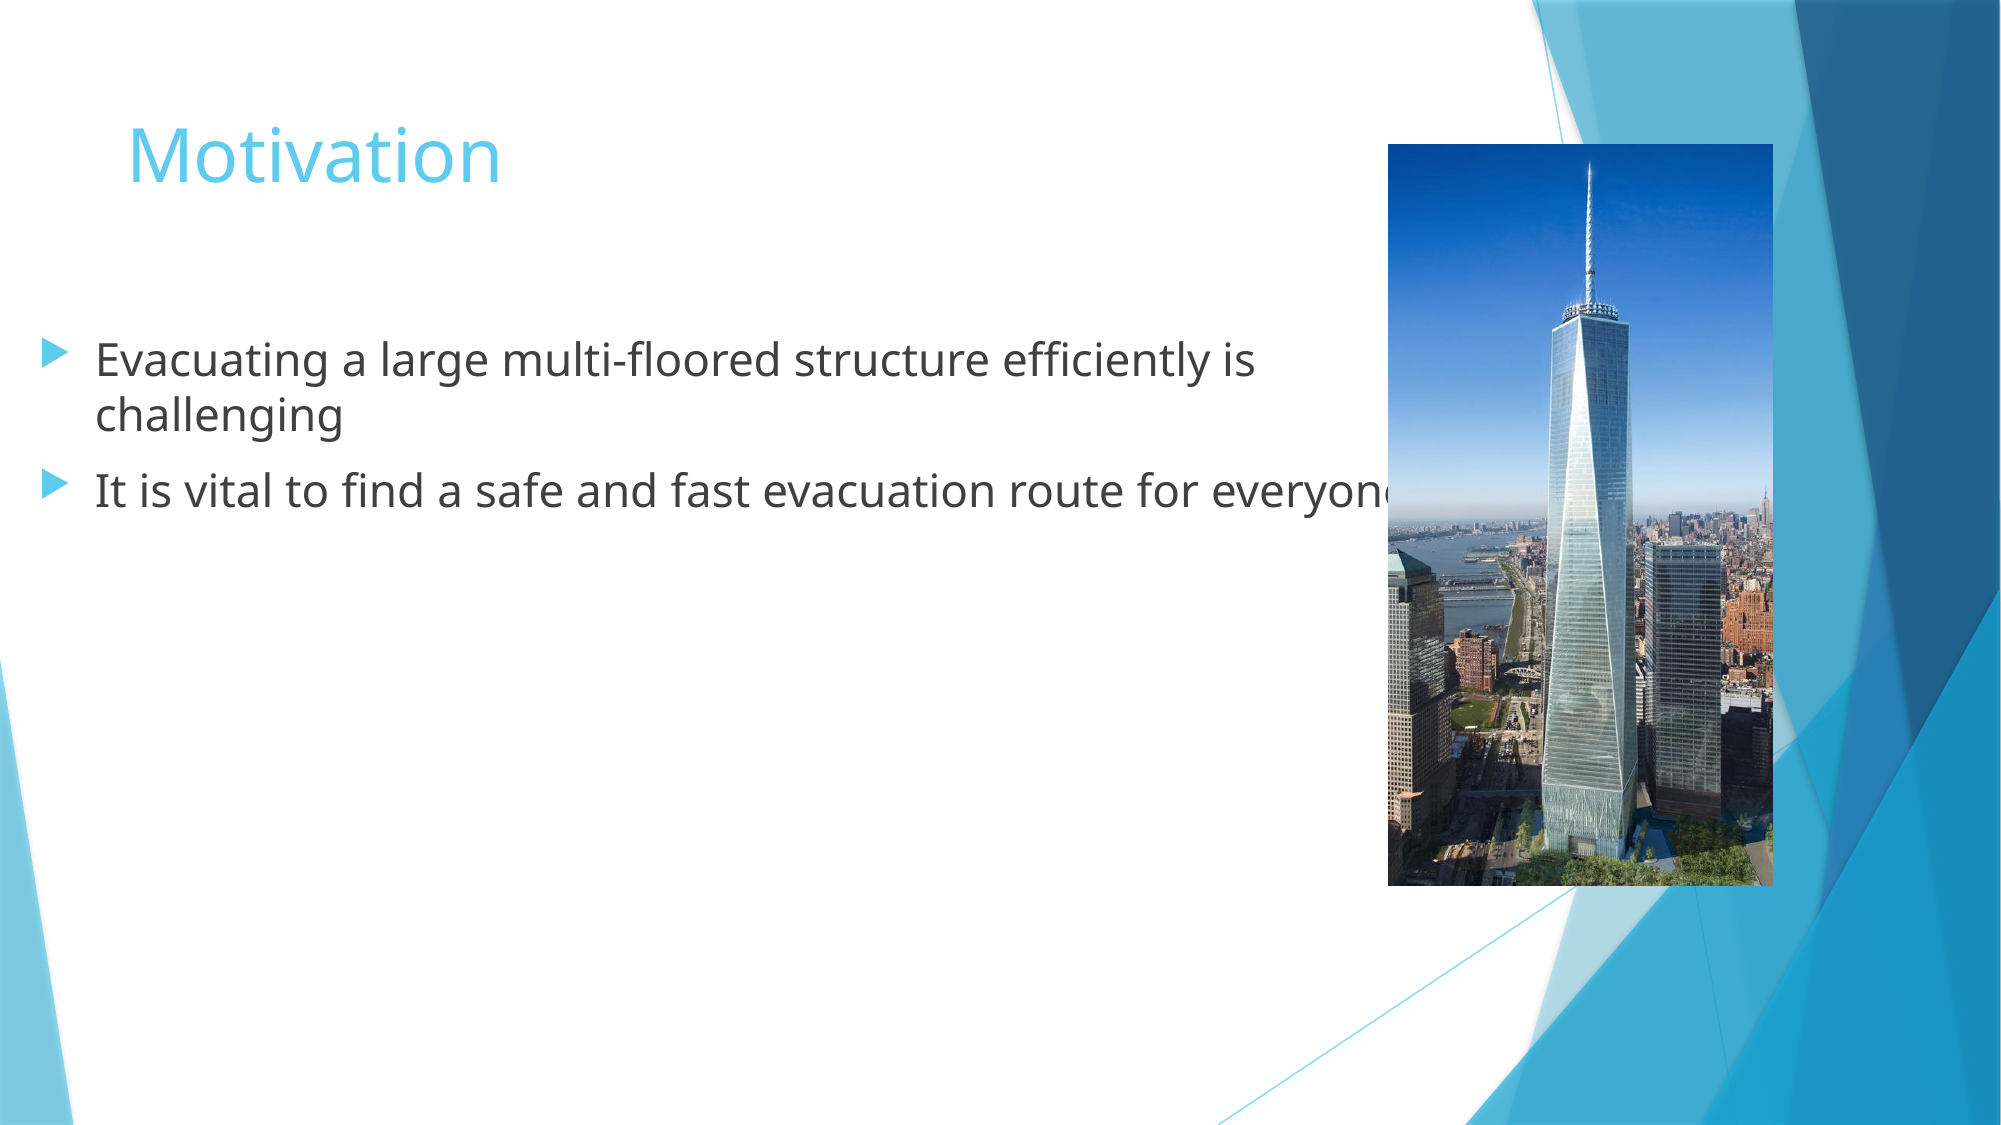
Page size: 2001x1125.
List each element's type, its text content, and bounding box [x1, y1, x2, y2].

picture [1387, 144, 1773, 886]
title Motivation [111, 99, 1522, 247]
list Evacuating a large multi-floored structure efficiently is challenging It is vital to find a safe and fast evacuation route for everyone [23, 247, 1382, 884]
